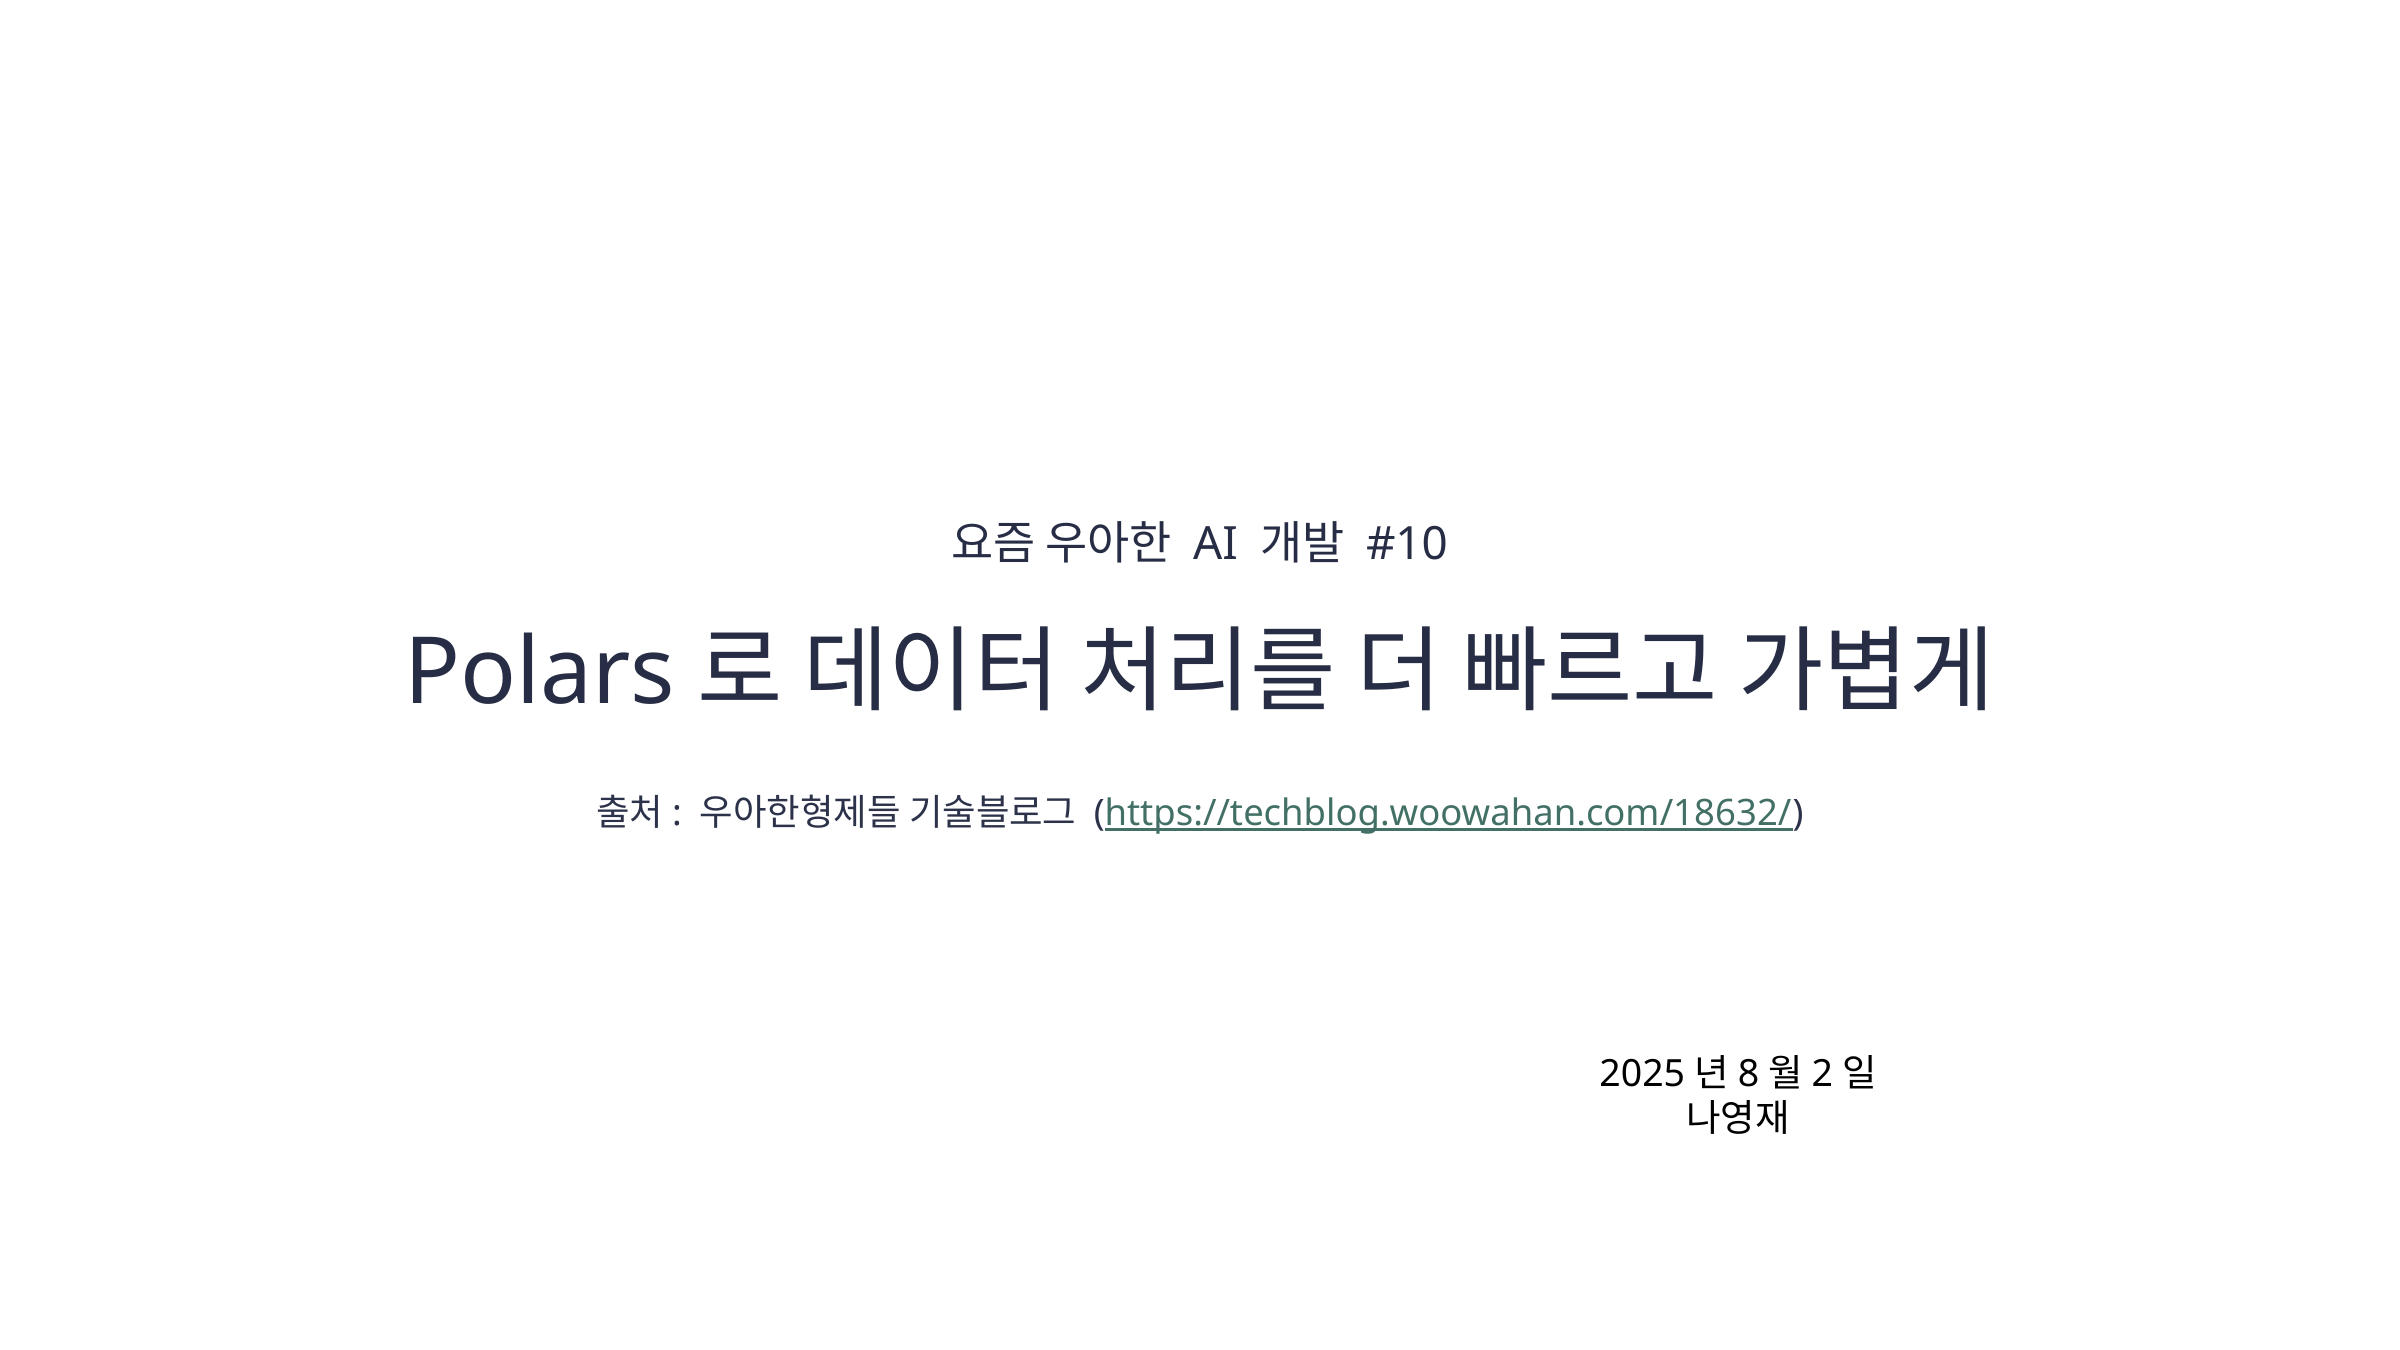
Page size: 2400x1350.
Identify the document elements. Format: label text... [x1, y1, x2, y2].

text_box 2025년8월2일 나영재 [1584, 1041, 1892, 1147]
text_box 출처: 우아한형제들 기술블로그 (https://techblog.woowahan.com/18632/) [130, 778, 2270, 839]
text_box Polars로 데이터 처리를 더 빠르고 가볍게 [419, 606, 1981, 724]
text_box 요즘 우아한 AI 개발 #10 [967, 511, 1433, 570]
